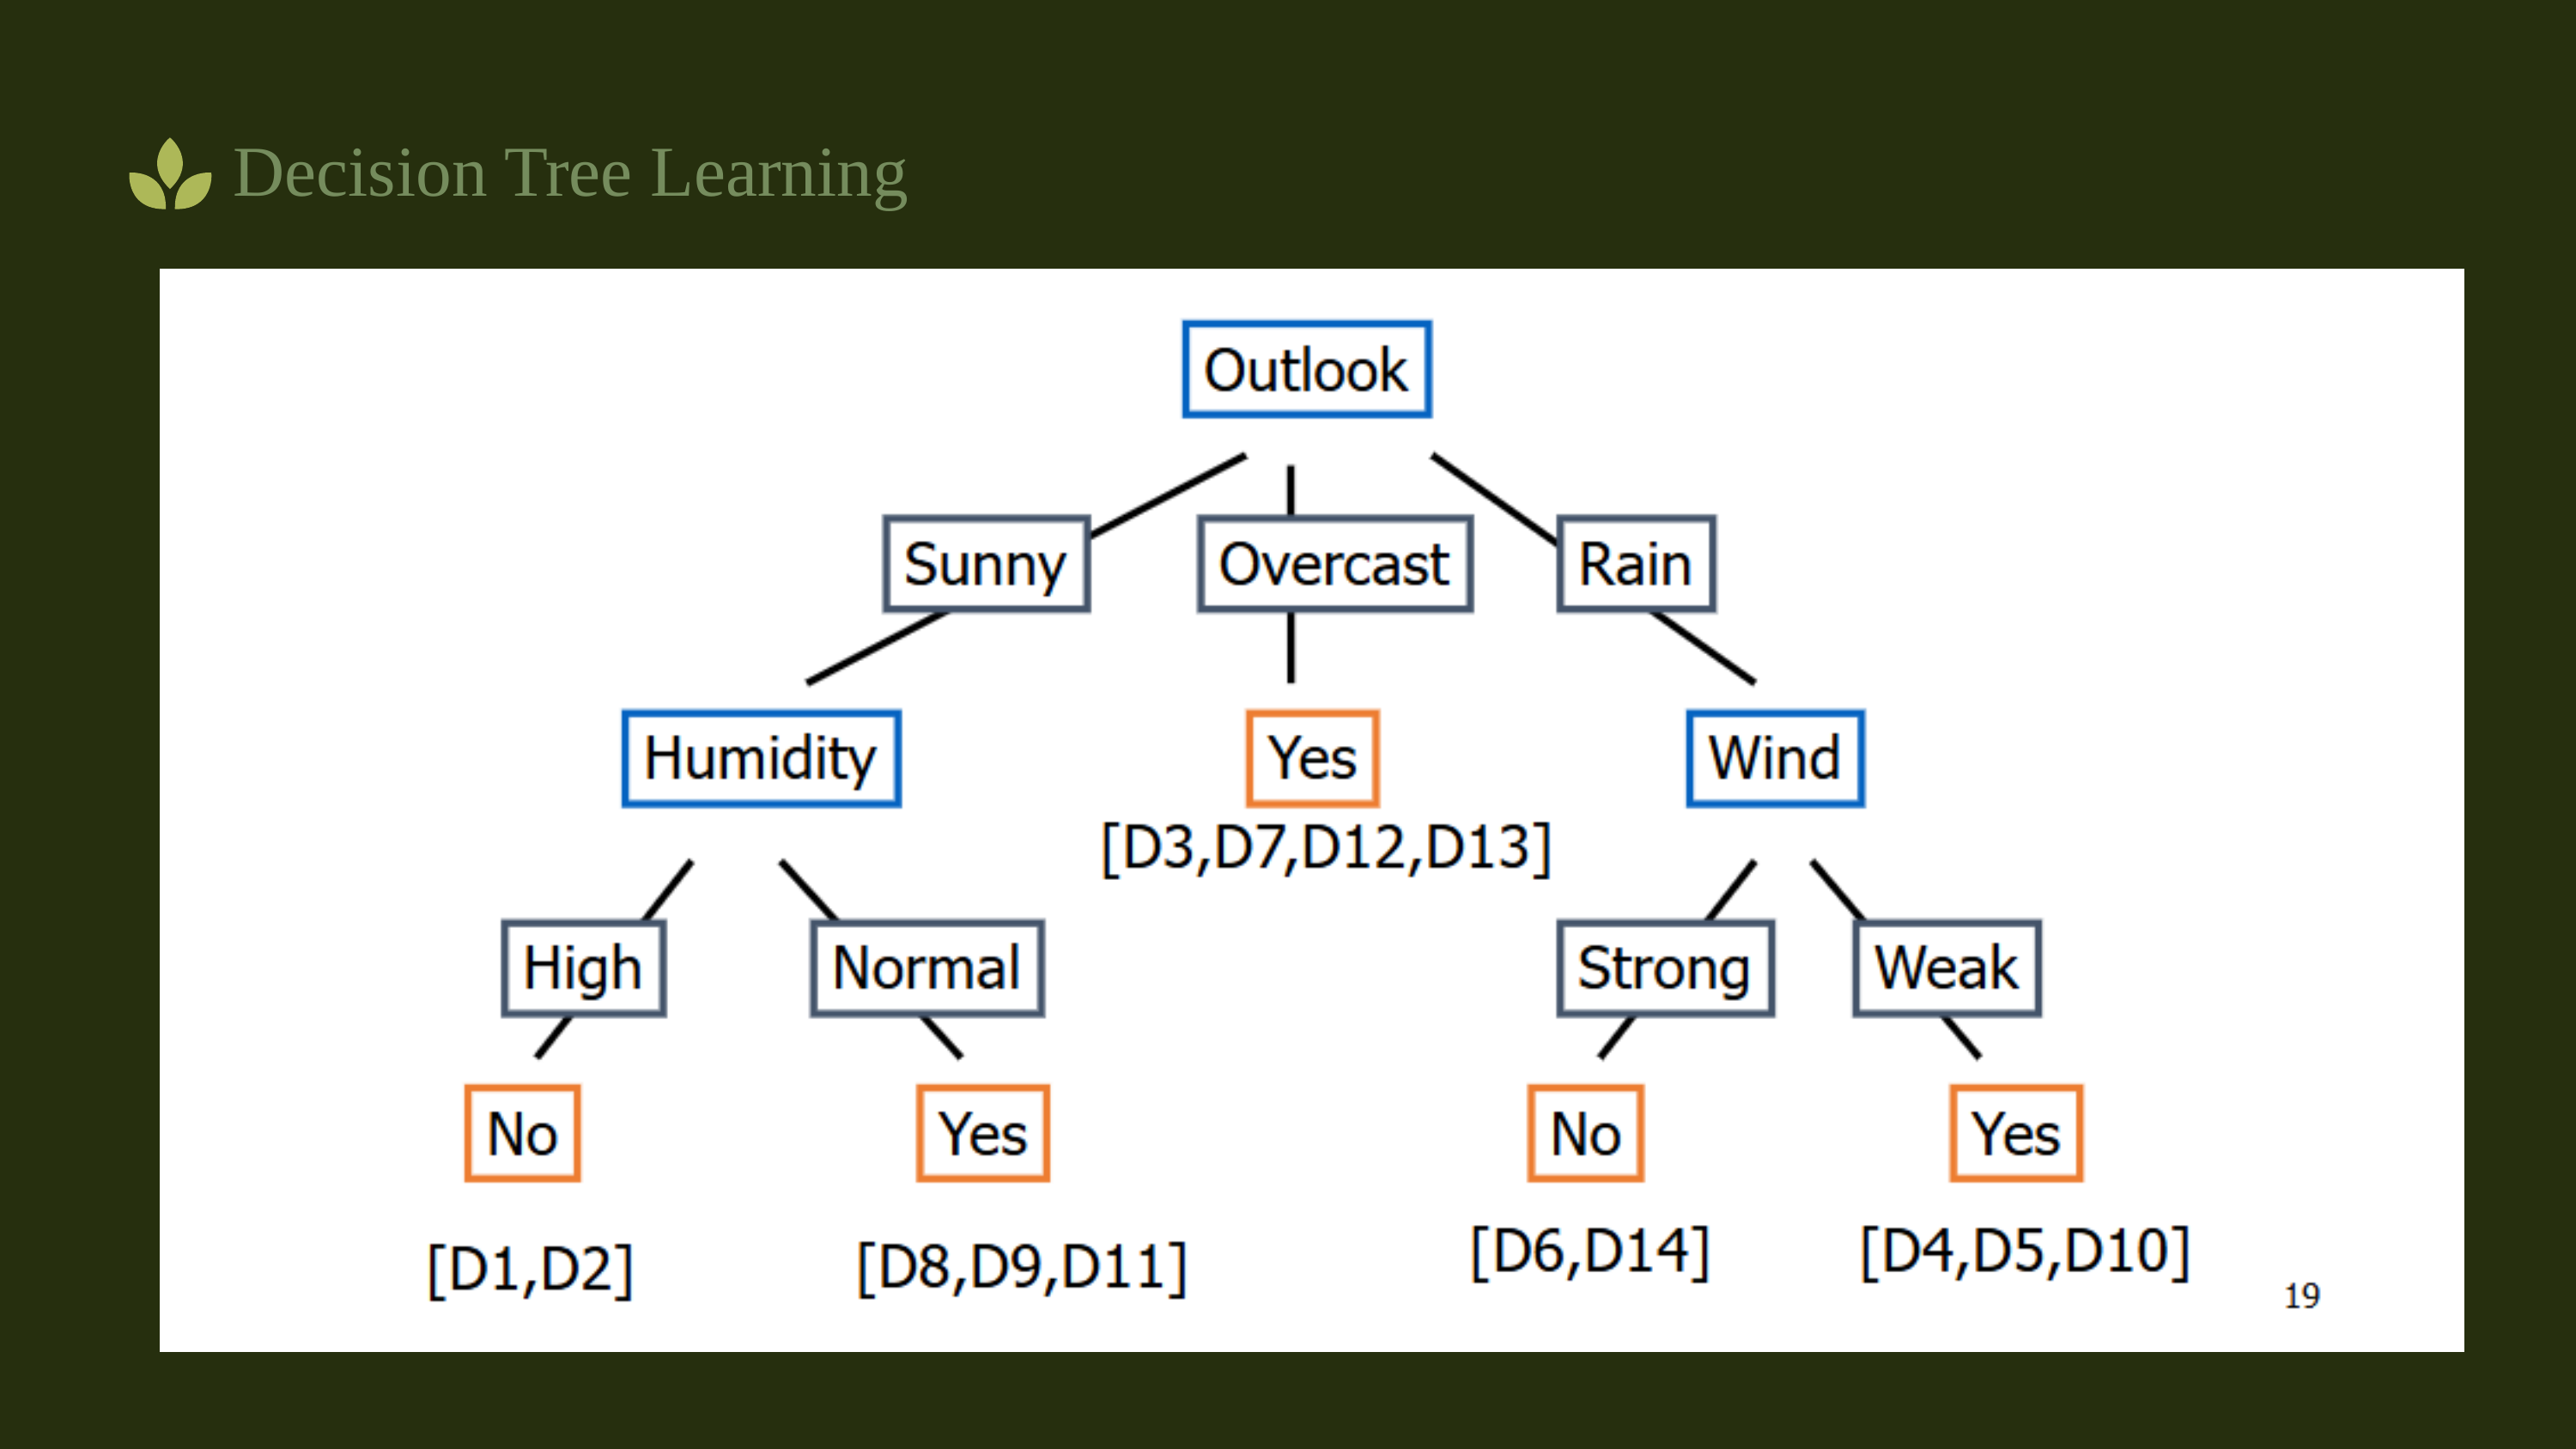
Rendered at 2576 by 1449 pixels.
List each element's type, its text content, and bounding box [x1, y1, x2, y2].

picture [160, 269, 2465, 1352]
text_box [128, 137, 213, 209]
text_box Decision Tree Learning [233, 134, 1150, 212]
